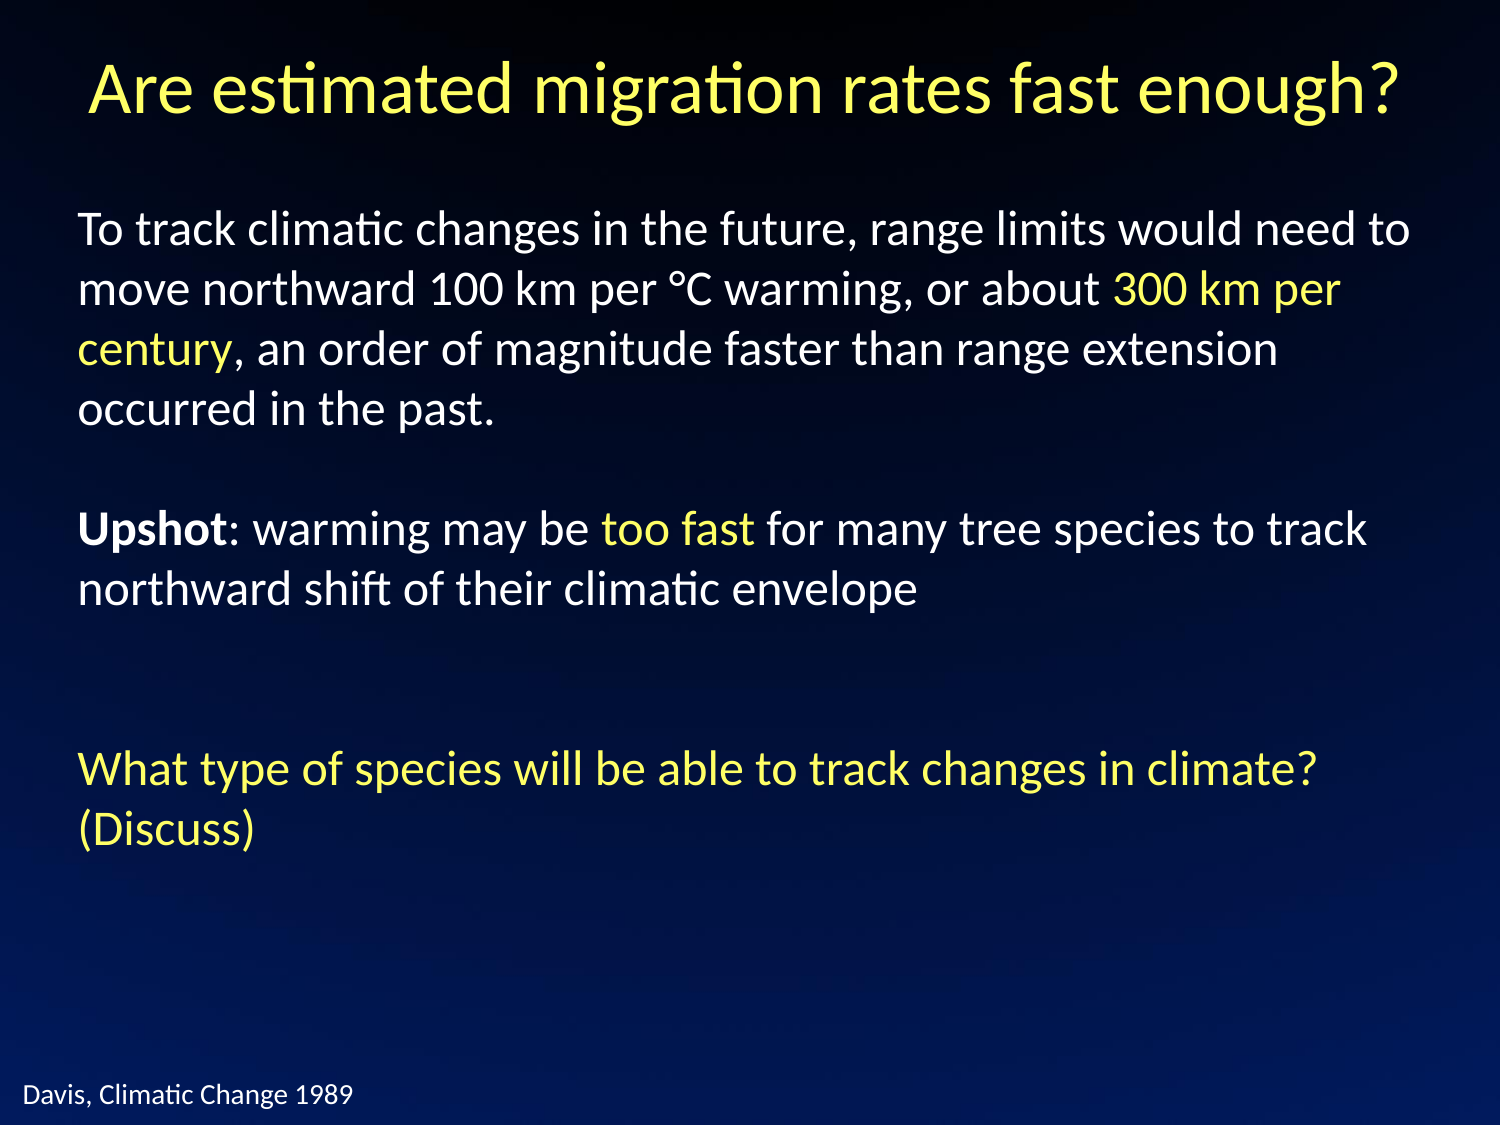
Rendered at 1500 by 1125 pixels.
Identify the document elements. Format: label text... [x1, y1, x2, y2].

text_box Are estimated migration rates fast enough? [32, 30, 1460, 136]
text_box To track climatic changes in the future, range limits would need to move northward 100 km per °C warming, or about 300 km per century, an order of magnitude faster than range extension occurred in the past. Upshot: warming may be too fast for many tree species to track northward shift of their climatic envelope What type of species will be able to track changes in climate? (Discuss) [62, 187, 1432, 898]
text_box Davis, Climatic Change 1989 [7, 1067, 397, 1118]
picture [0, 0, 1500, 1125]
